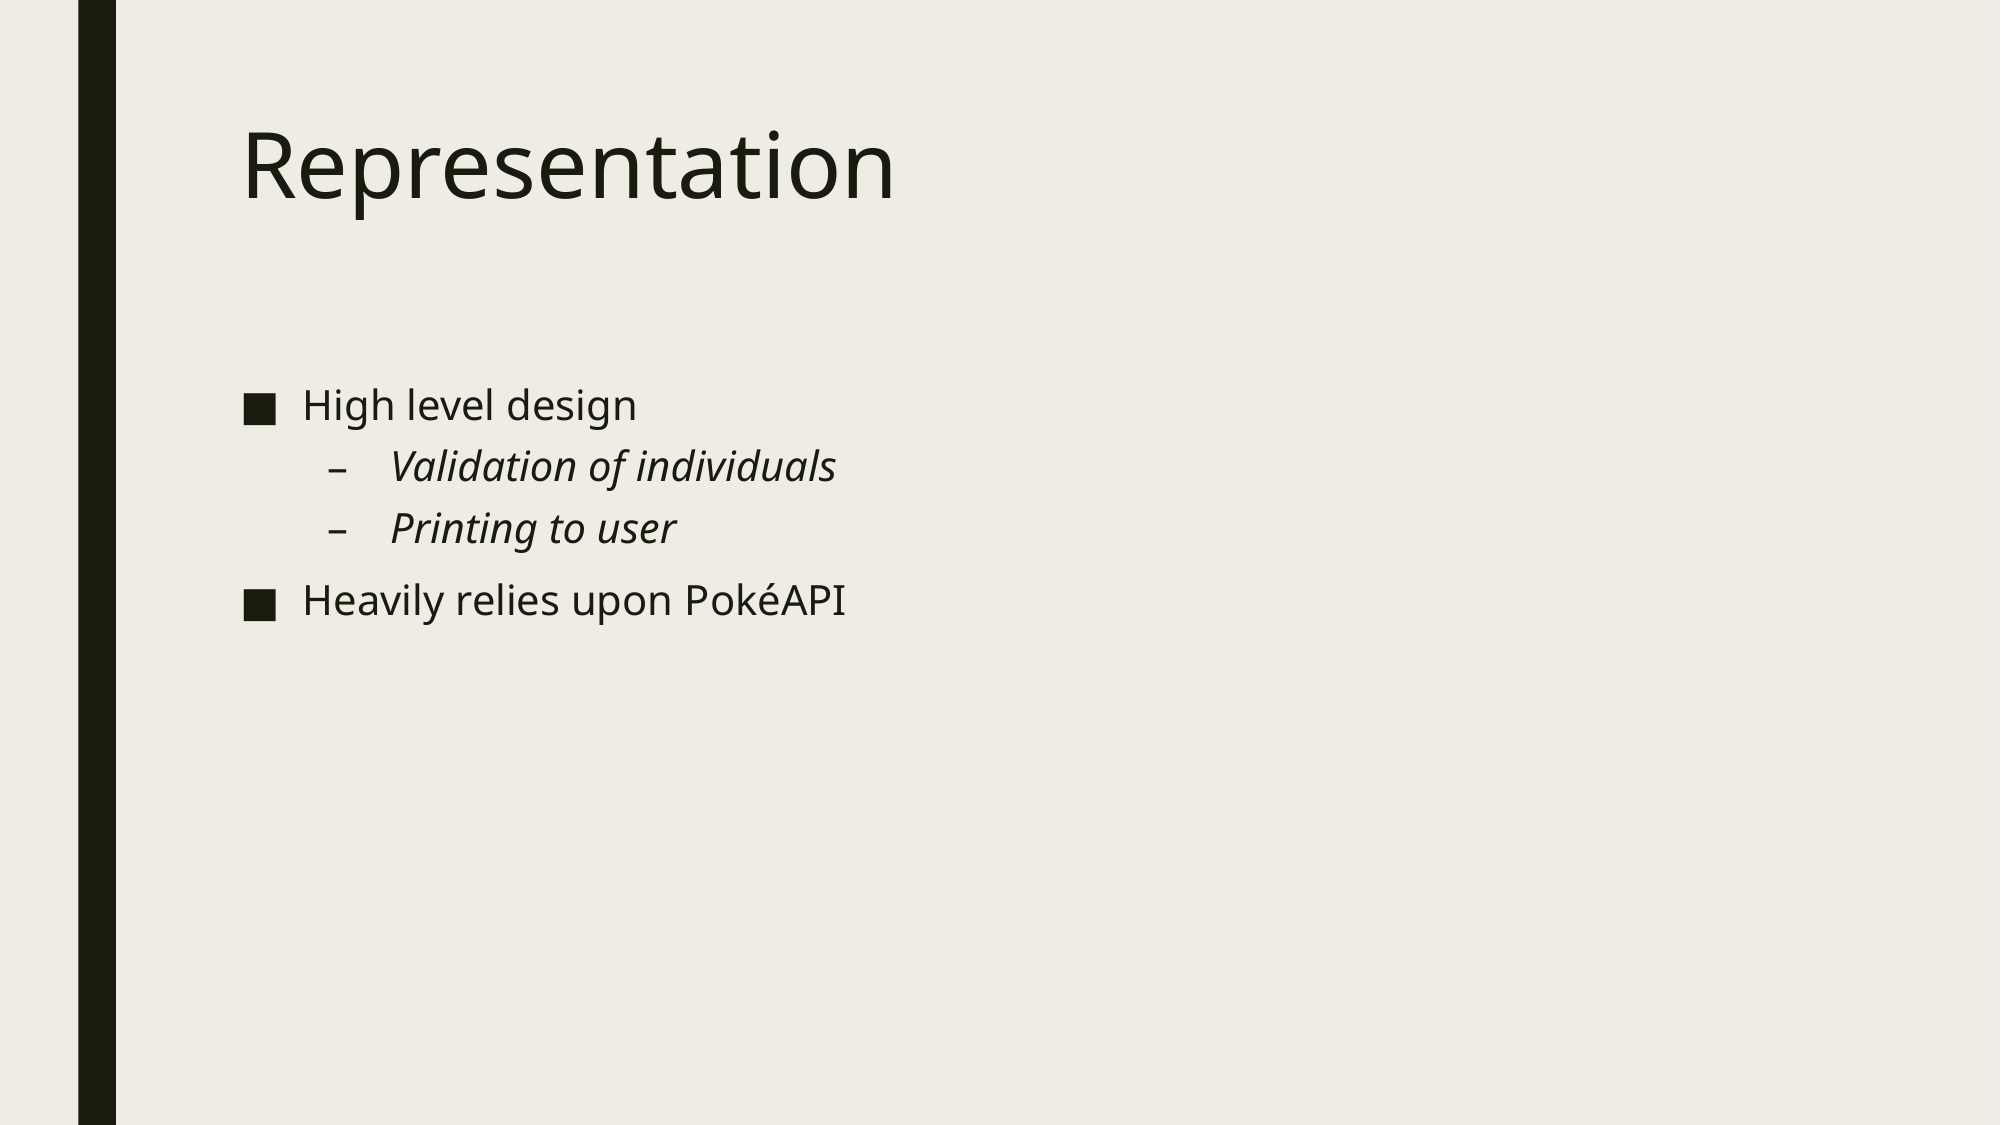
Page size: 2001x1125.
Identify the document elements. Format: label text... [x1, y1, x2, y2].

list High level design Validation of individuals Printing to user Heavily relies upon PokéAPI [225, 375, 1800, 963]
title Representation [225, 112, 1800, 357]
